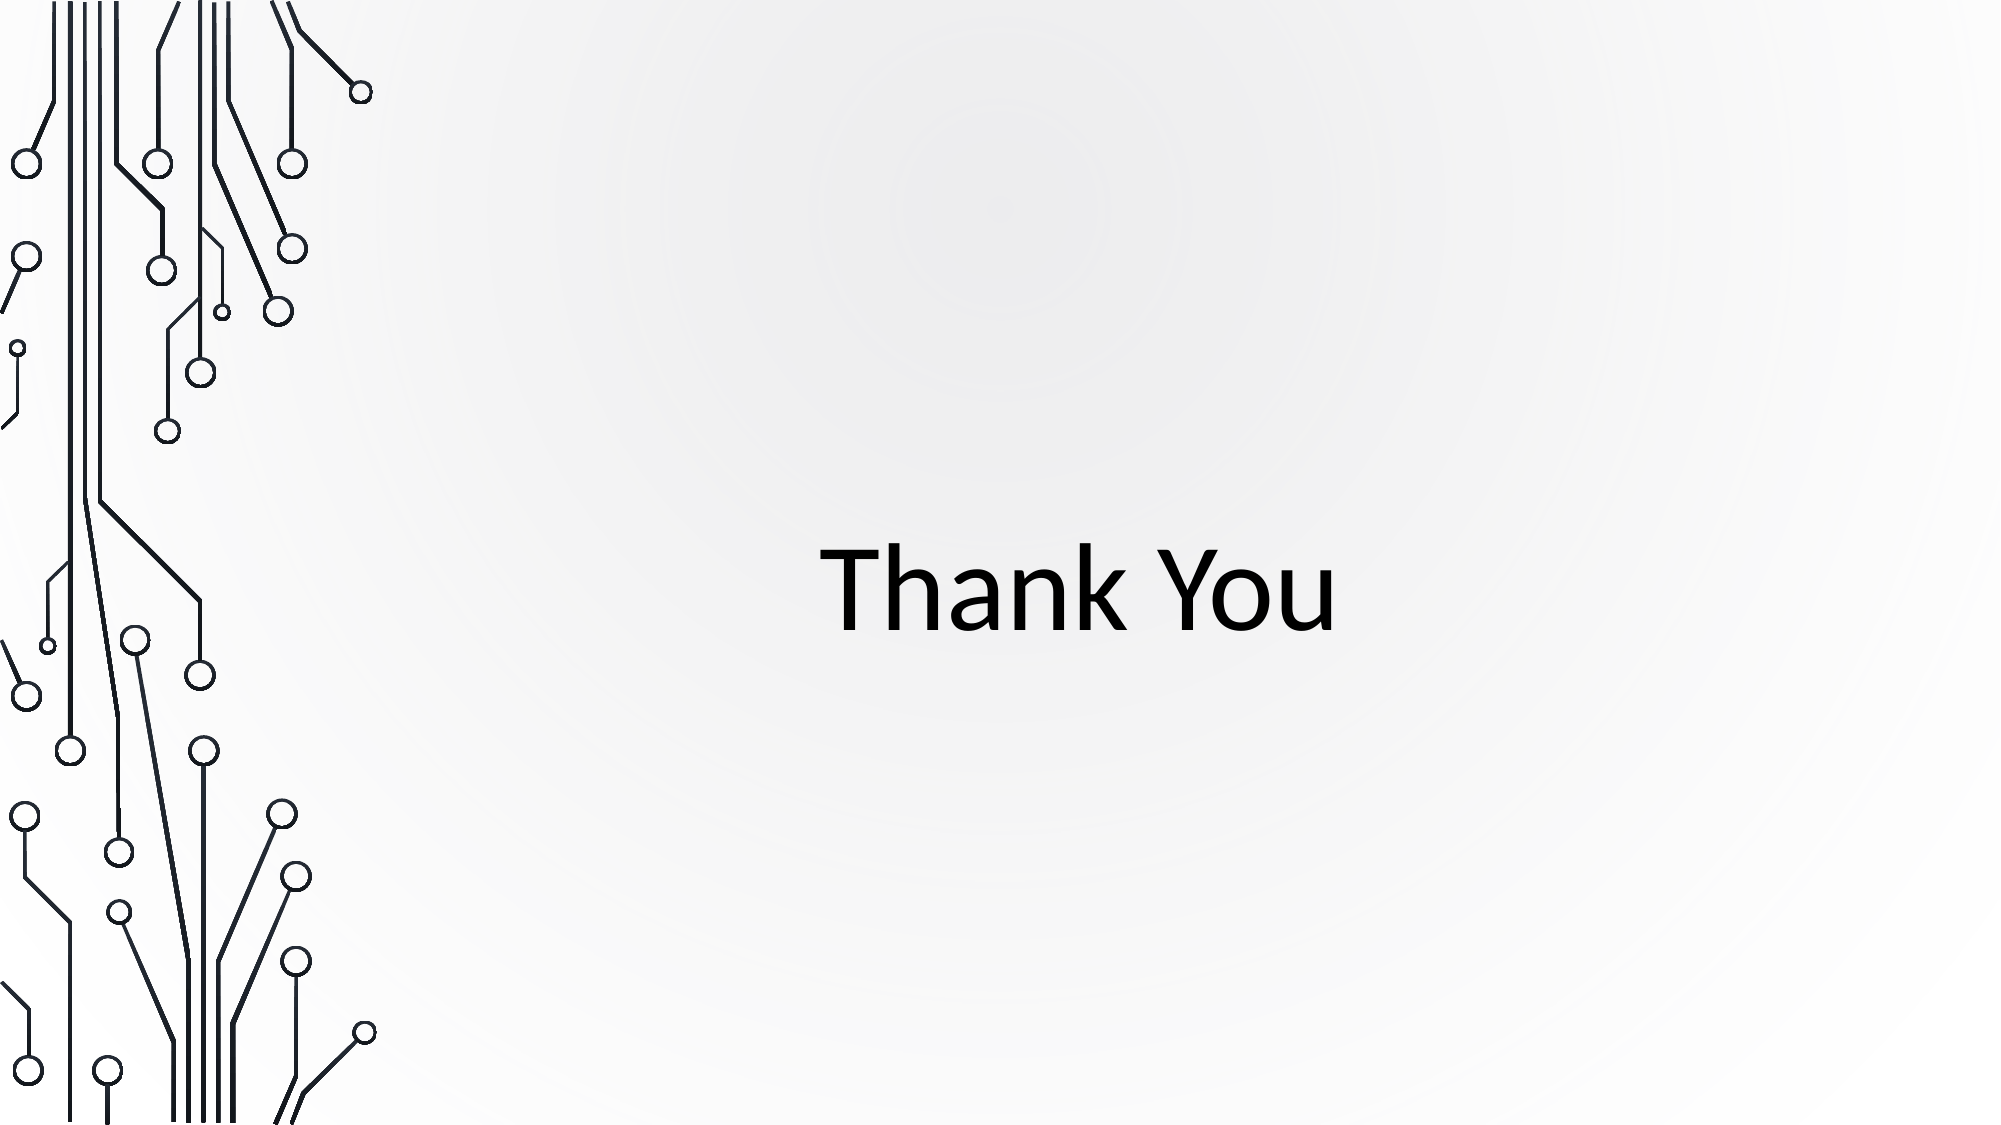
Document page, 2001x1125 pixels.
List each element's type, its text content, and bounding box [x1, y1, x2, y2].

title Thank You [359, 394, 1802, 787]
